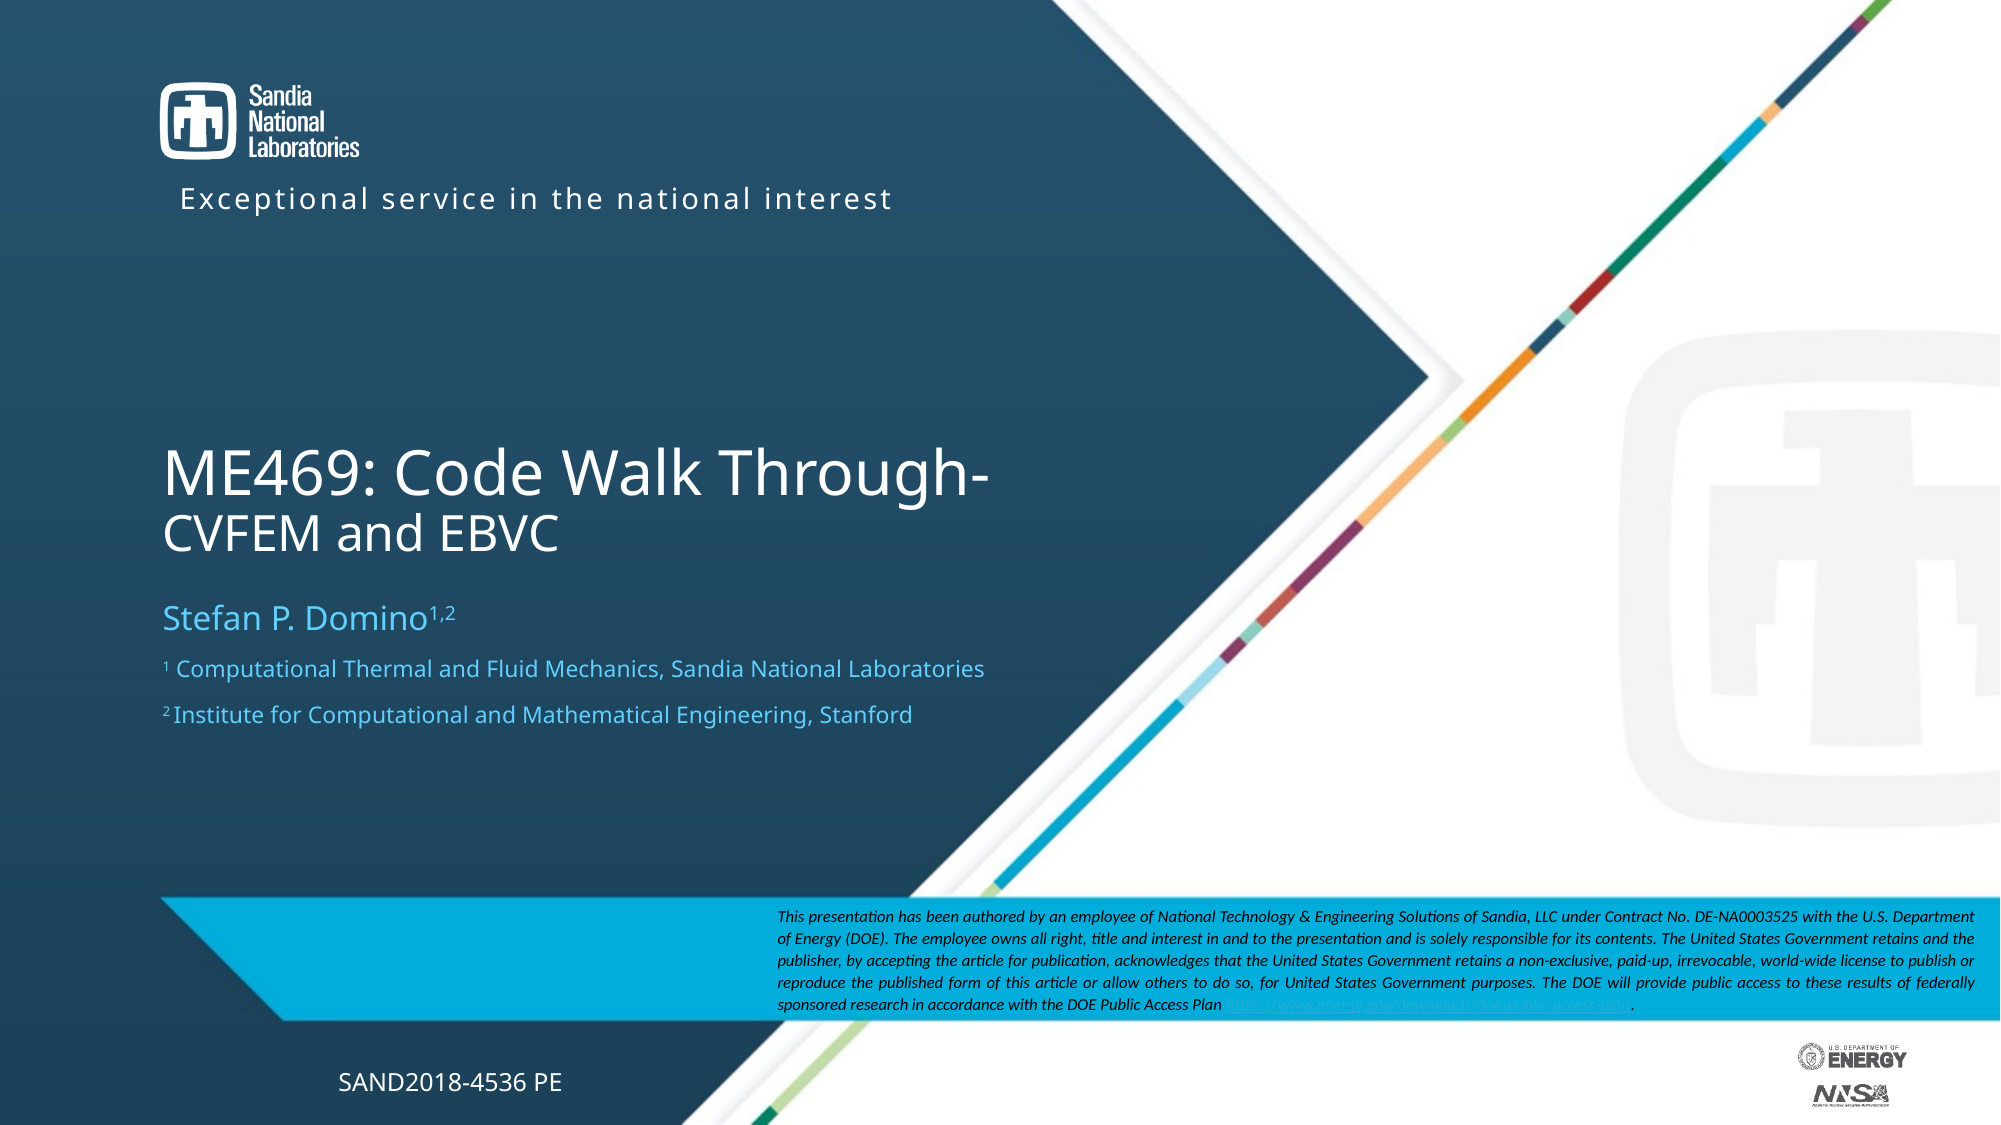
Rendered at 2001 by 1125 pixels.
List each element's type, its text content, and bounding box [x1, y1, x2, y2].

picture [0, 0, 2001, 1125]
text_box [162, 739, 1023, 850]
subtitle Stefan P. Domino1,2 1 Computational Thermal and Fluid Mechanics, Sandia National Laboratories 2 Institute for Computational and Mathematical Engineering, Stanford [162, 610, 1197, 720]
title ME469: Code Walk Through- CVFEM and EBVC [162, 258, 1619, 563]
